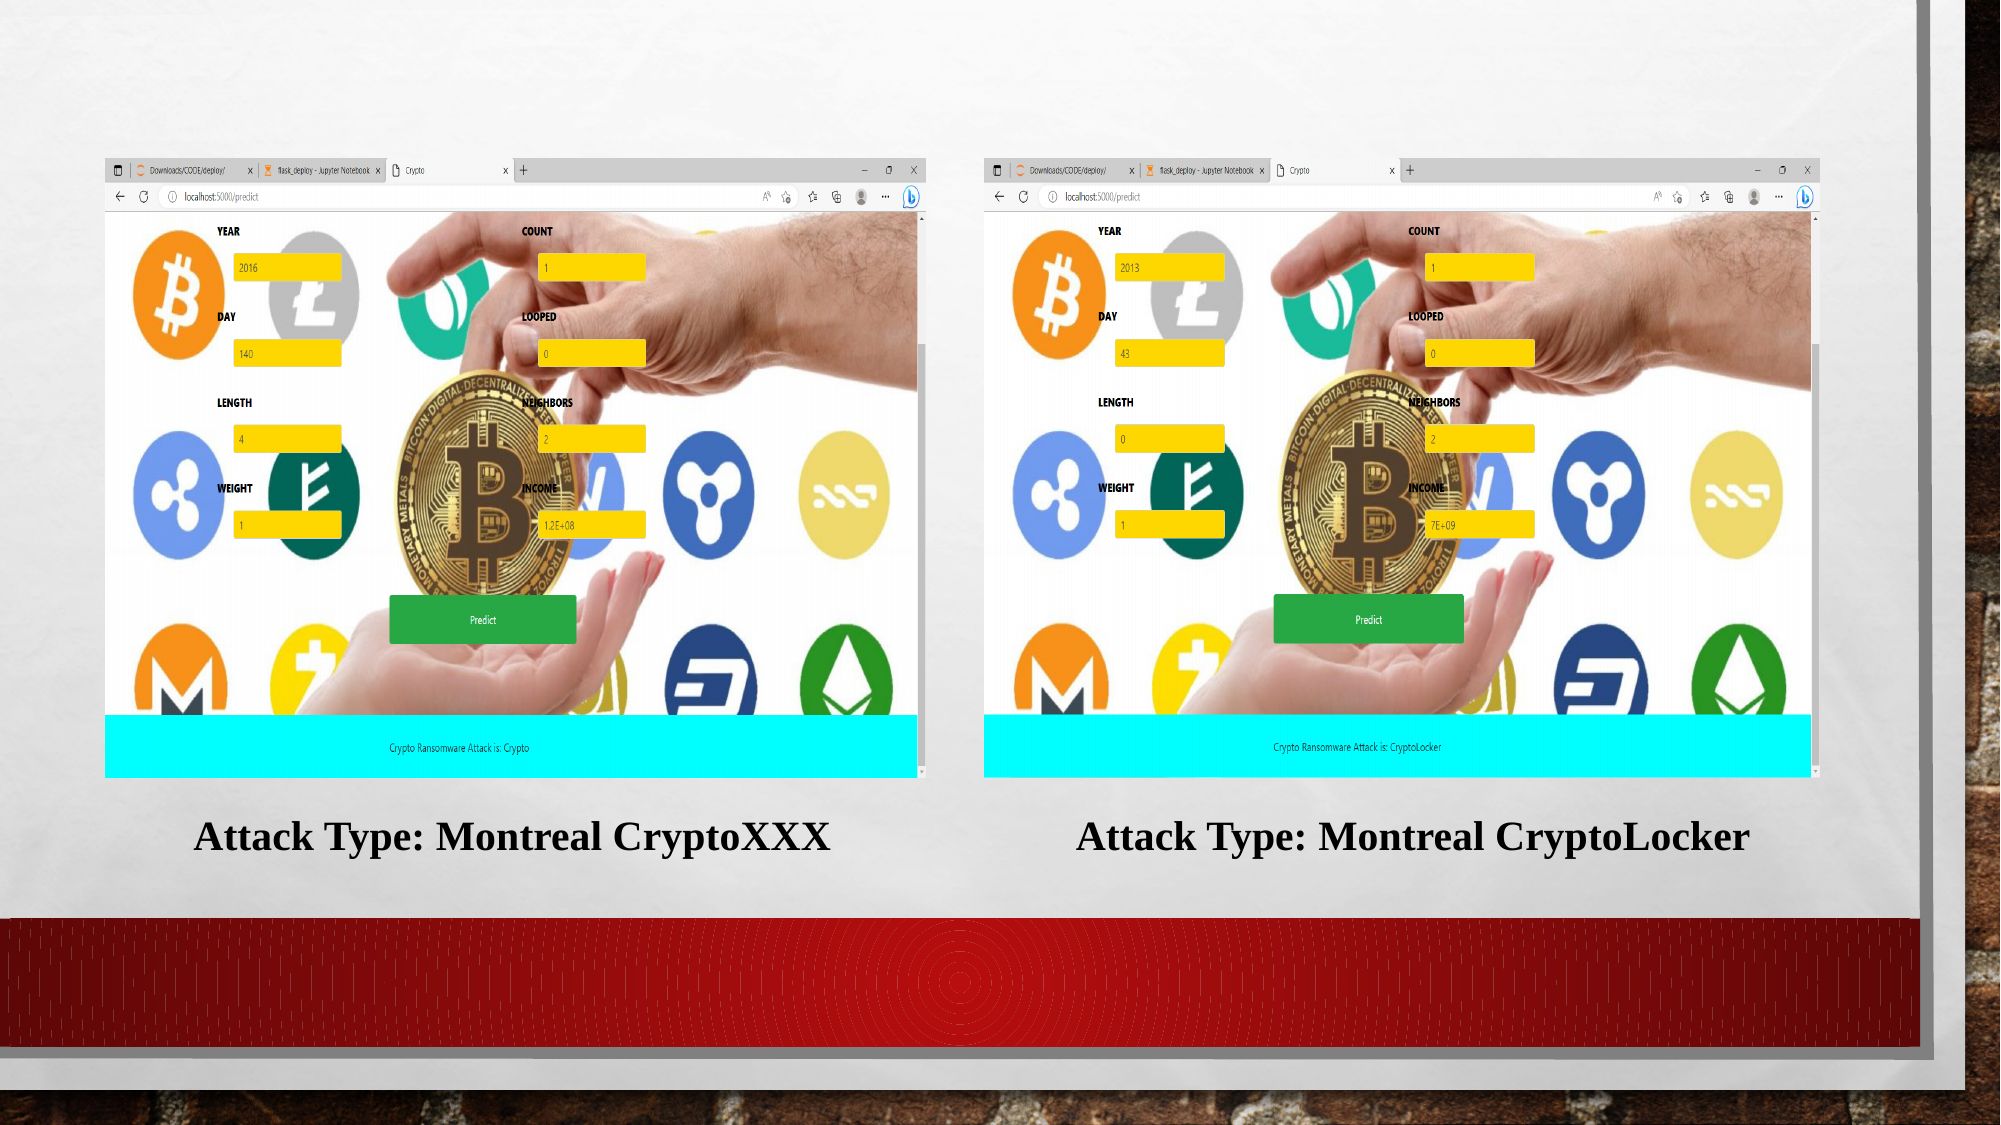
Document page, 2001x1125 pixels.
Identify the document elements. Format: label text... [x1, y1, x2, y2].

text_box Attack Type: Montreal CryptoXXX [105, 801, 875, 867]
picture [0, 0, 2000, 1125]
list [983, 158, 1820, 779]
text_box Attack Type: Montreal CryptoLocker [1029, 801, 1775, 867]
picture [104, 158, 926, 779]
